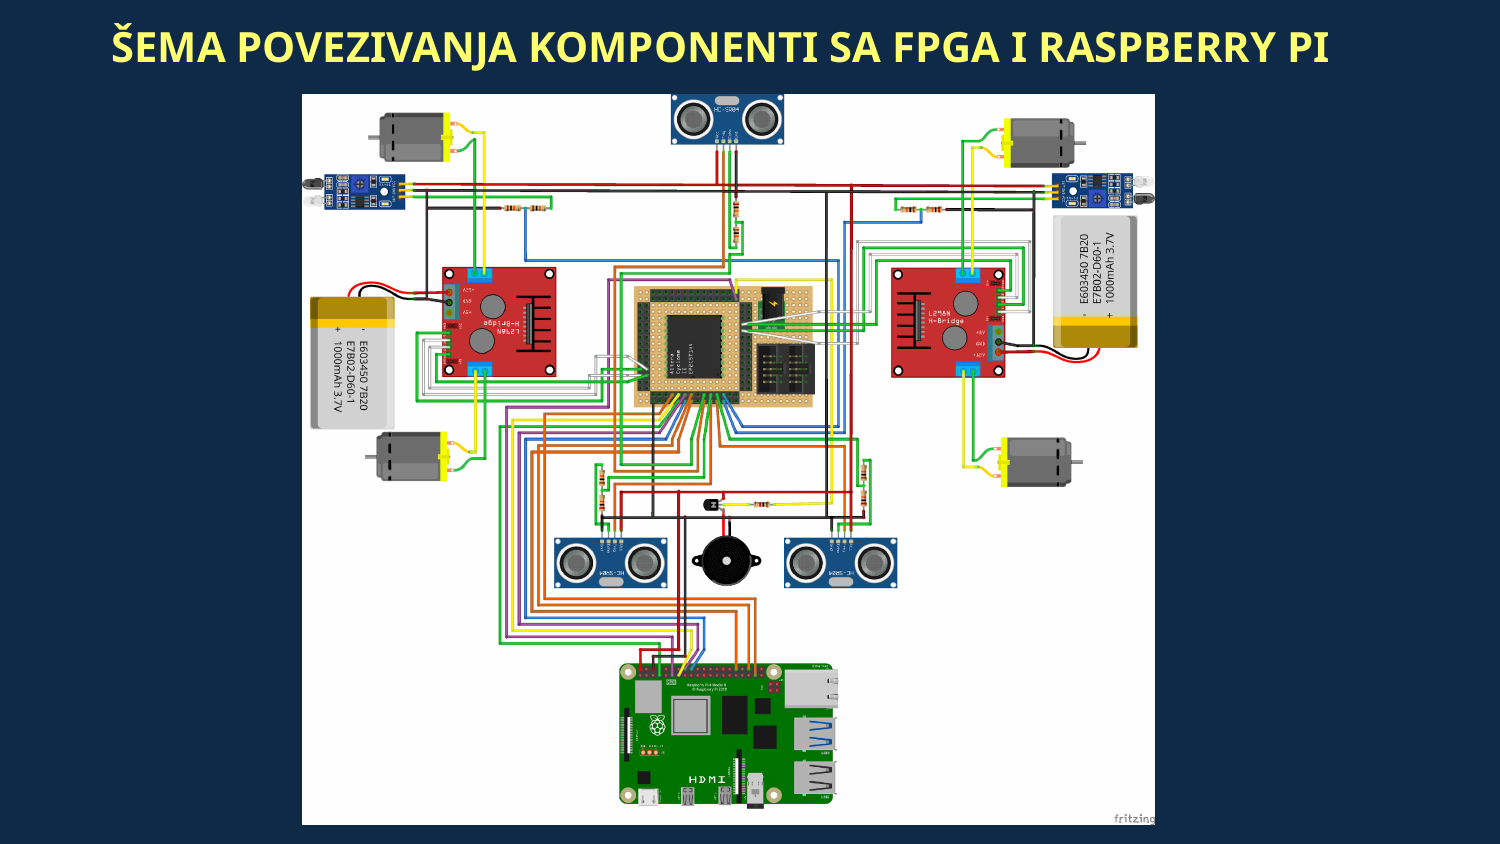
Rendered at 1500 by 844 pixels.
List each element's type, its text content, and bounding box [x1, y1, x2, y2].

picture [302, 93, 1155, 825]
text_box ŠEMA POVEZIVANJA KOMPONENTI SA FPGA I RASPBERRY PI [76, 21, 1365, 70]
